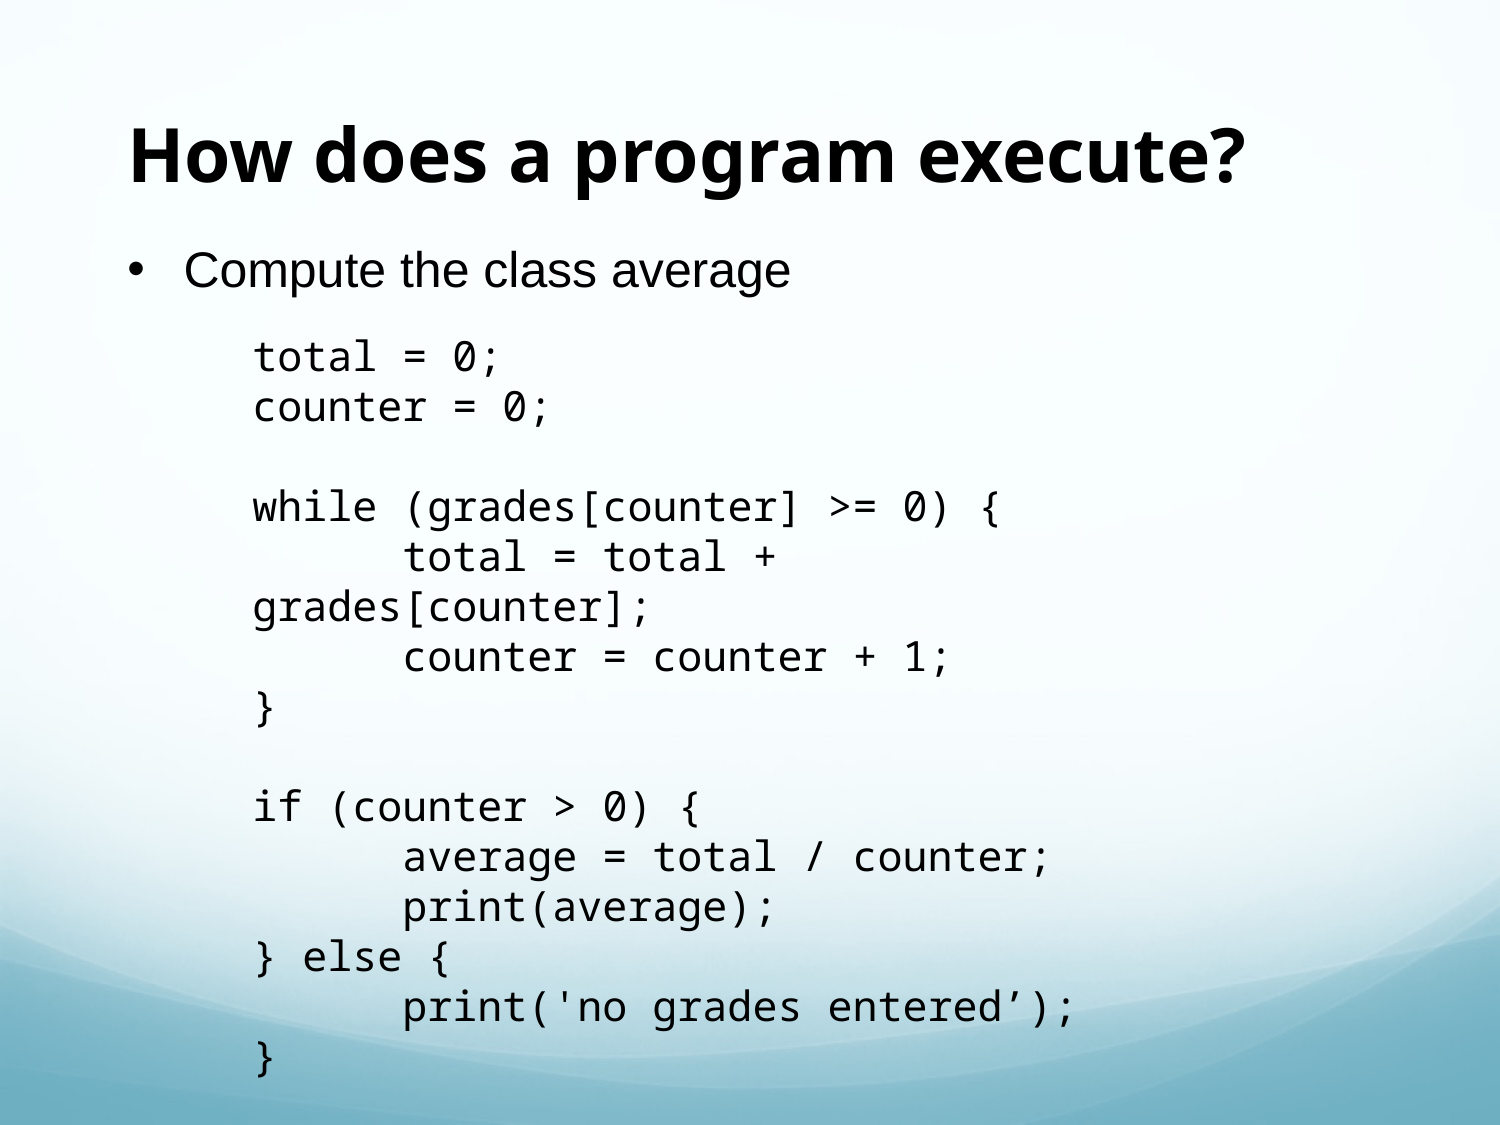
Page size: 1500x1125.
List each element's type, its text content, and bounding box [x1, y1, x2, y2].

picture [0, 0, 1500, 1125]
text_box How does a program execute? [112, 99, 1388, 207]
text_box total = 0; counter = 0; while (grades[counter] >= 0) { total = total + grades[counter]; counter = counter + 1; } if (counter > 0) { average = total / counter; print(average); } else { print('no grades entered’); } [237, 322, 1200, 1088]
text_box Compute the class average [112, 212, 1325, 325]
